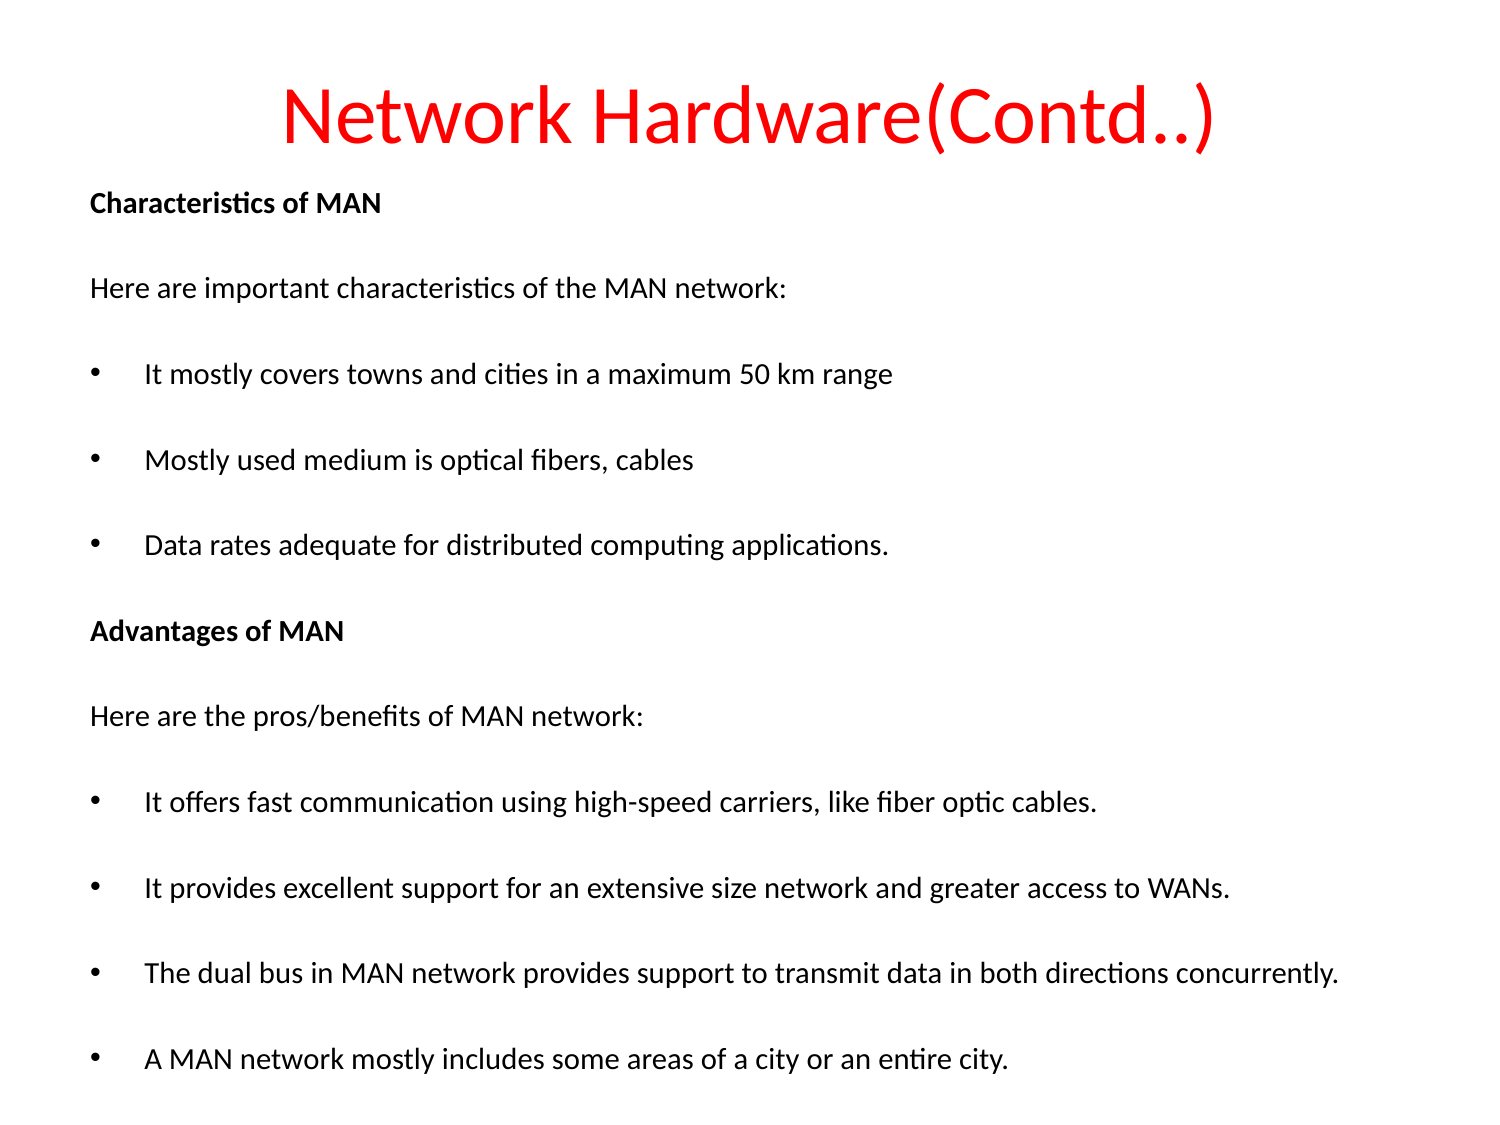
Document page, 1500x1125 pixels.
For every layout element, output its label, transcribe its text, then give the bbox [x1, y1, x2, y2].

title Network Hardware(Contd..) [75, 45, 1425, 174]
list Characteristics of MAN Here are important characteristics of the MAN network: It mostly covers towns and cities in a maximum 50 km range Mostly used medium is optical fibers, cables Data rates adequate for distributed computing applications. Advantages of MAN Here are the pros/benefits of MAN network: It offers fast communication using high-speed carriers, like fiber optic cables. It provides excellent support for an extensive size network and greater access to WANs. The dual bus in MAN network provides support to transmit data in both directions concurrently. A MAN network mostly includes some areas of a city or an entire city. [75, 174, 1425, 1100]
